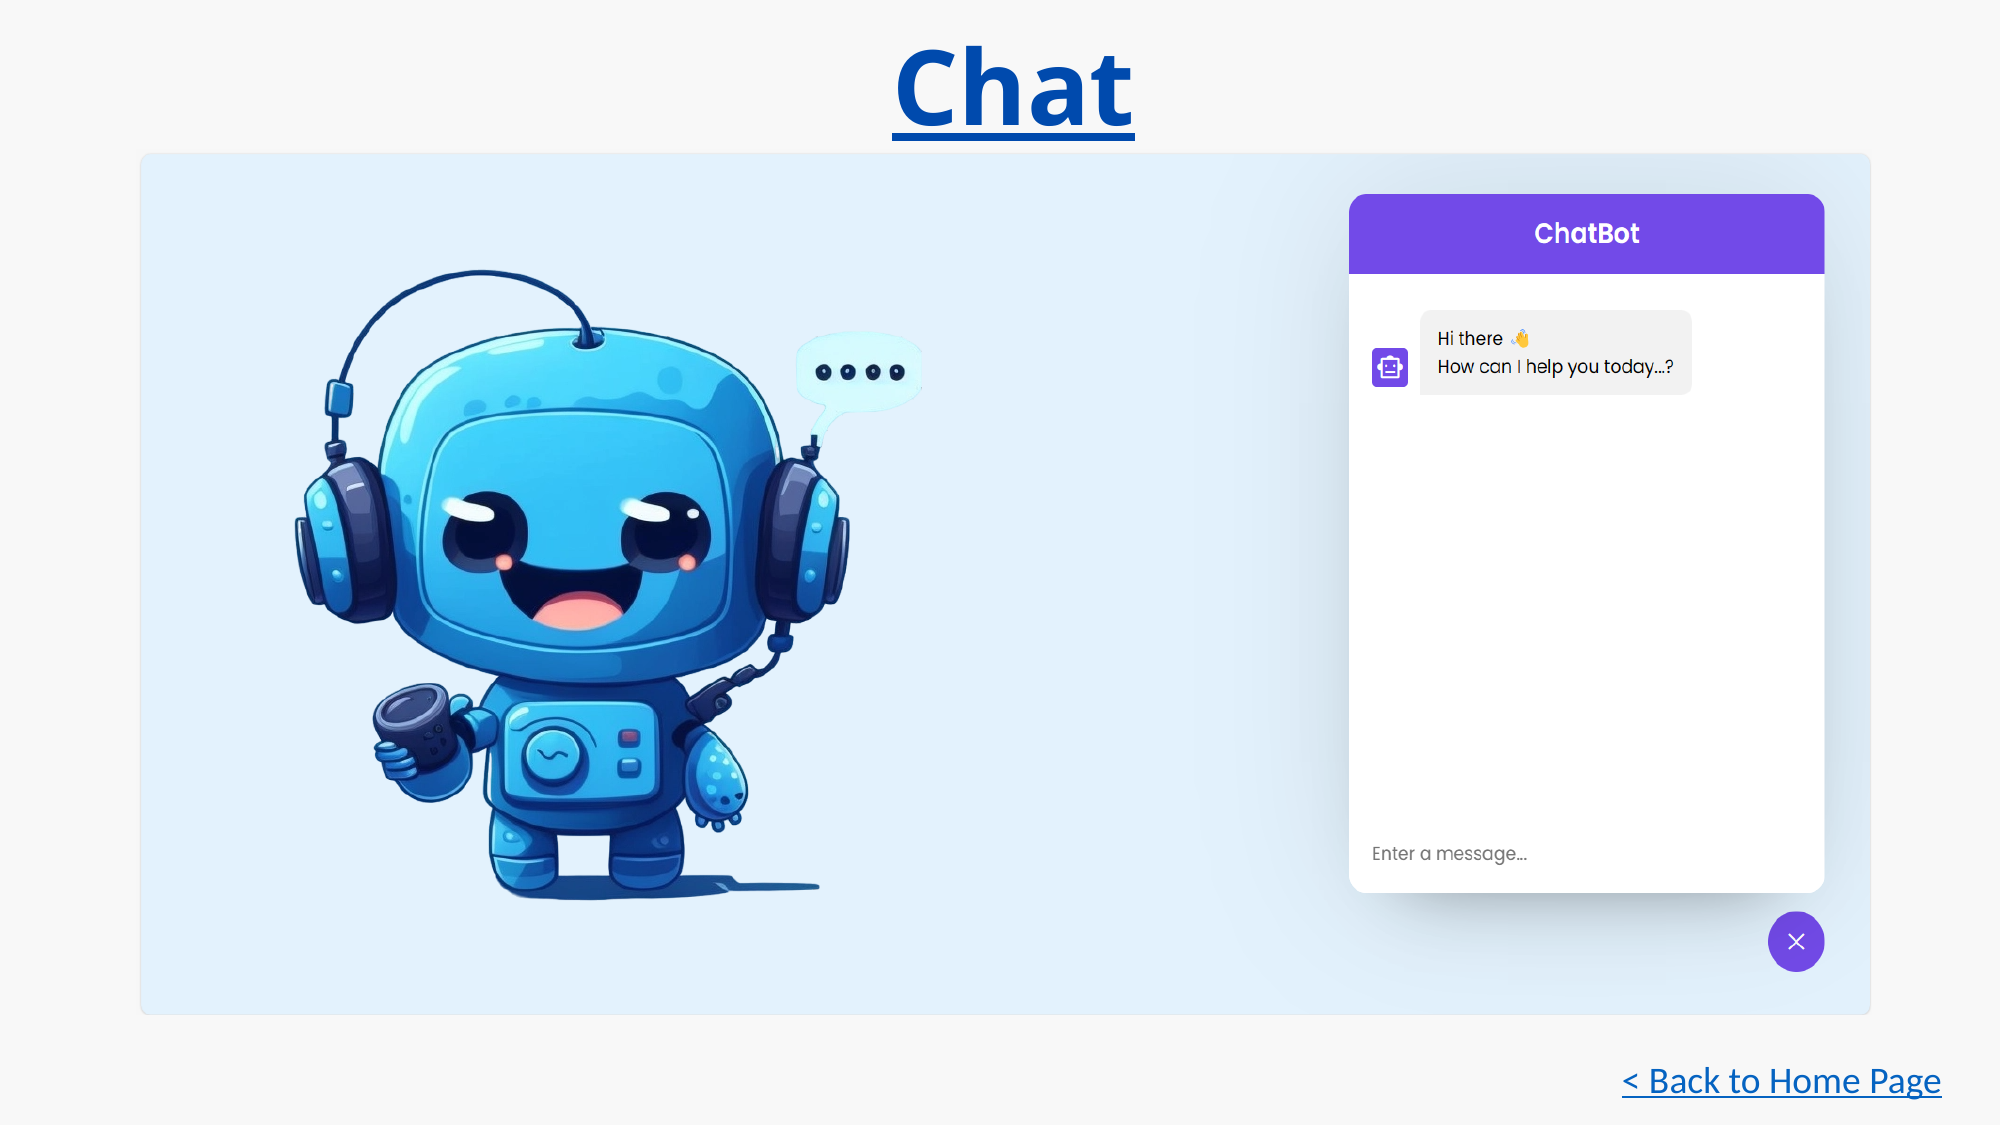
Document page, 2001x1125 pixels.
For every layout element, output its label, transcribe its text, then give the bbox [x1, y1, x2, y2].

picture [136, 149, 1872, 1015]
text_box < Back to Home Page [1607, 1048, 1960, 1109]
text_box Chat Bot [781, 13, 1246, 149]
